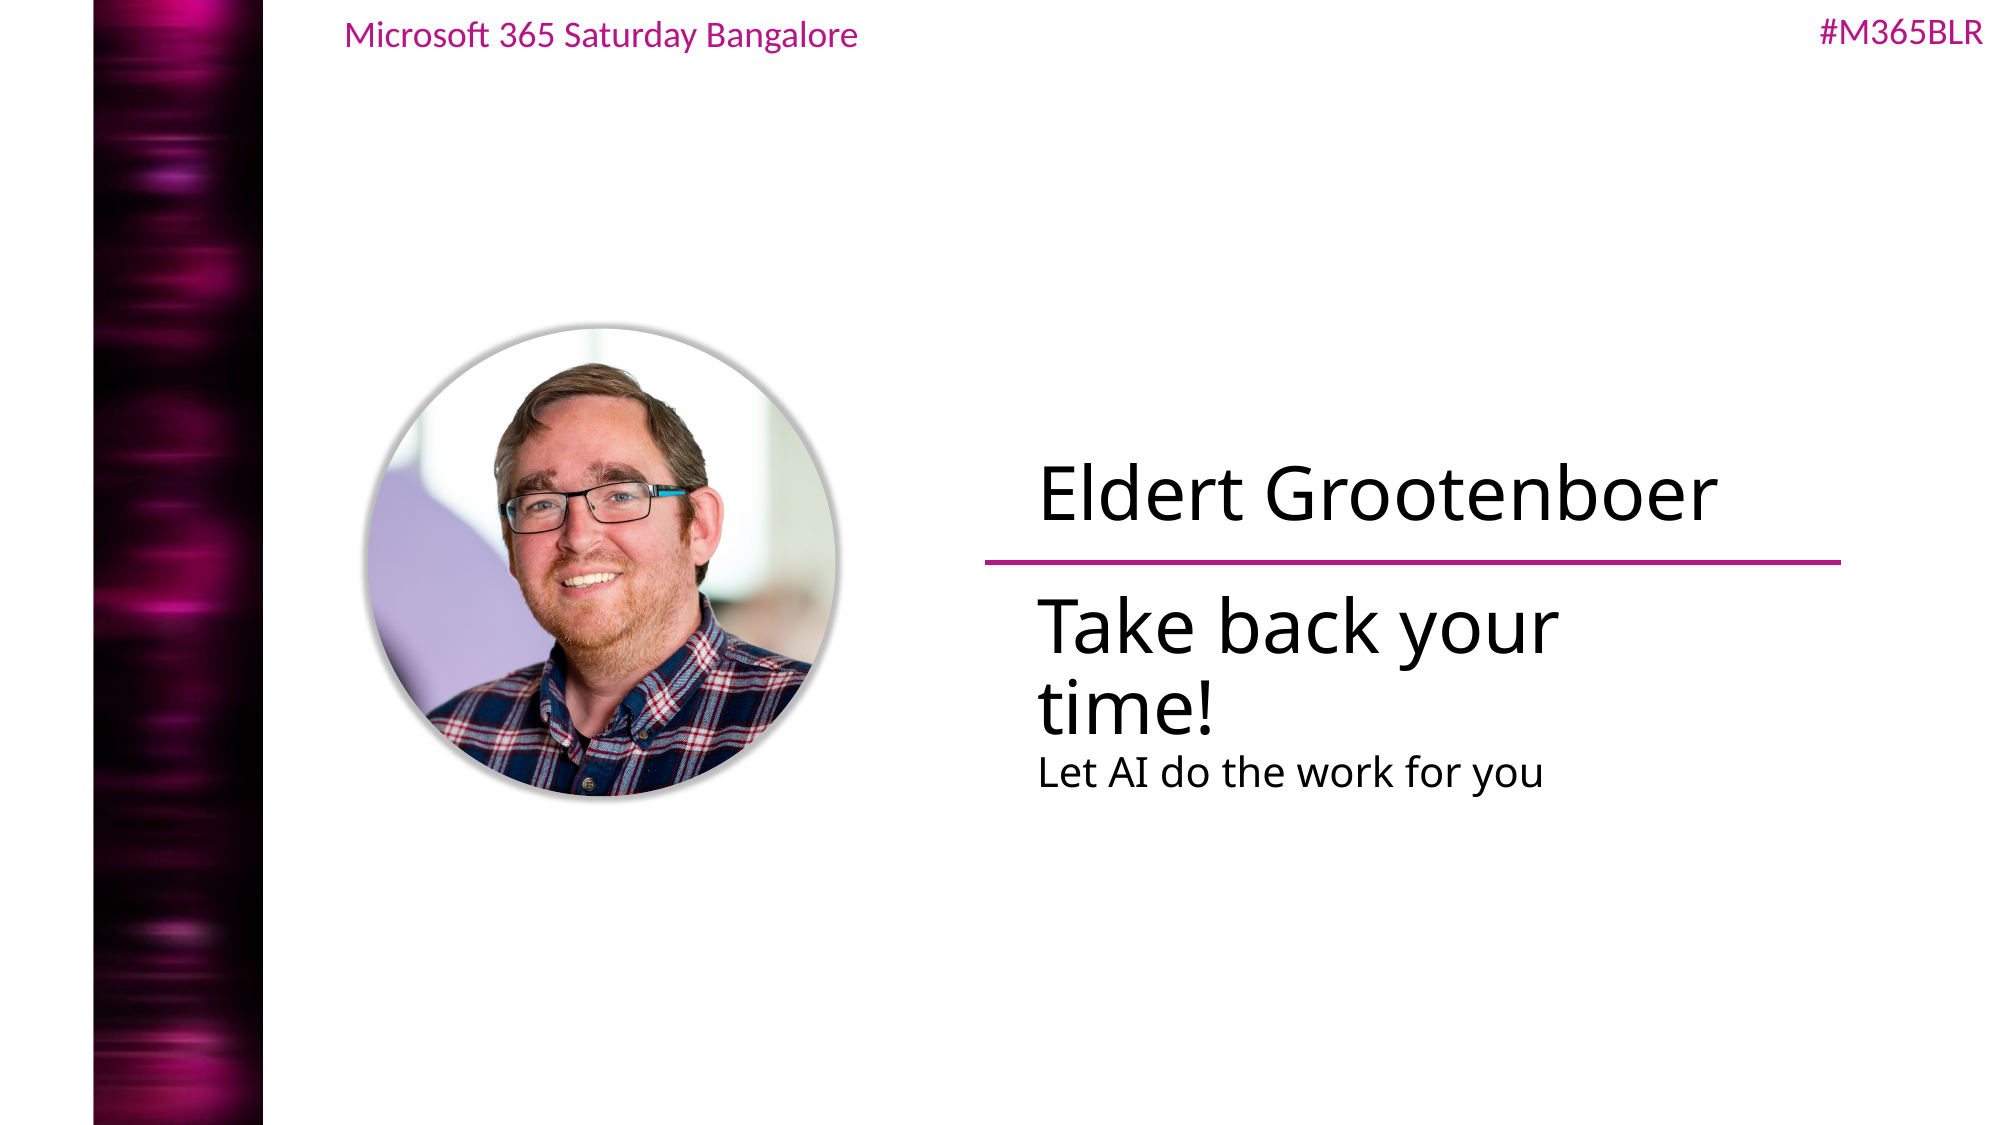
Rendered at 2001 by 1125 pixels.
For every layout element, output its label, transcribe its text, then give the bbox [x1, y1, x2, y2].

picture [367, 328, 836, 797]
picture [94, 0, 263, 1125]
list Take back your time! Let AI do the work for you [1022, 581, 1760, 709]
title Eldert Grootenboer [1022, 446, 1760, 546]
